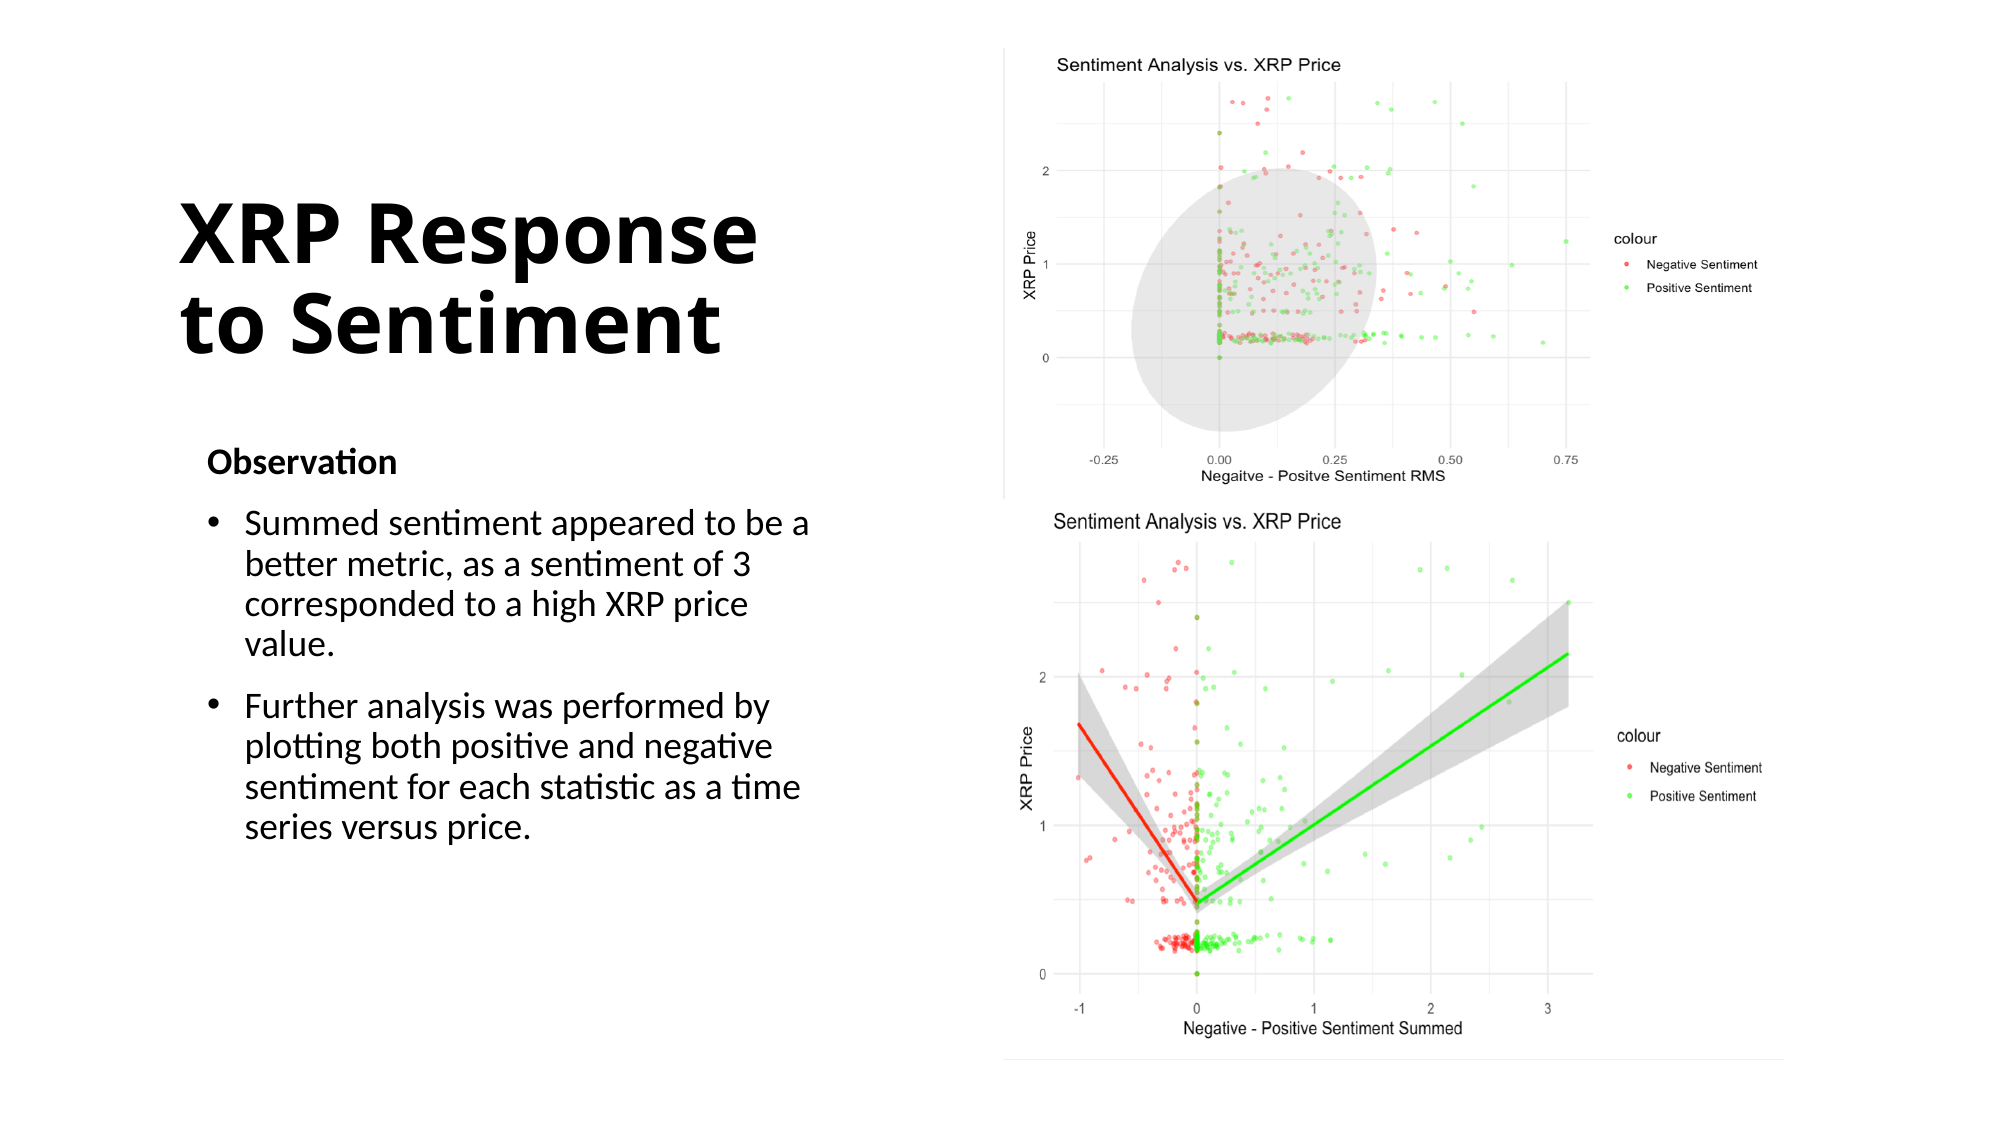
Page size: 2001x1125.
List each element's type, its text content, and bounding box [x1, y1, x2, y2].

picture [1003, 48, 1784, 1060]
title XRP Response to Sentiment [164, 97, 873, 380]
list Observation Summed sentiment appeared to be a better metric, as a sentiment of 3 corresponded to a high XRP price value. Further analysis was performed by plotting both positive and negative sentiment for each statistic as a time series versus price. [192, 434, 846, 994]
